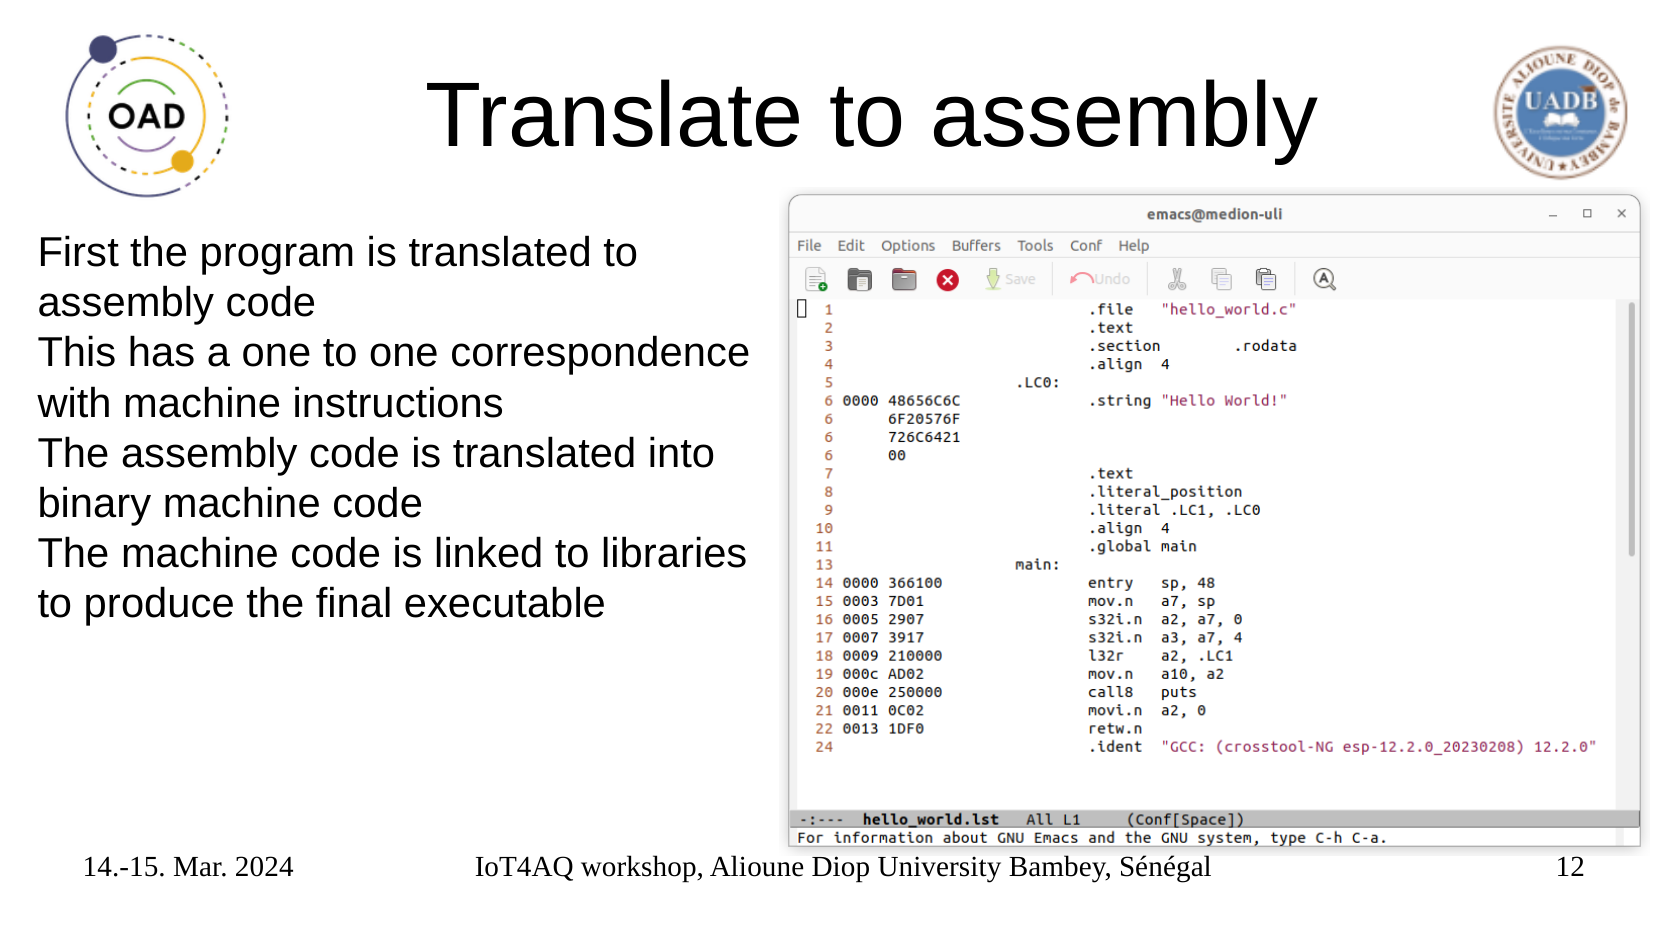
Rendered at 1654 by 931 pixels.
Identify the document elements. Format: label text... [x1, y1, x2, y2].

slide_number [82, 847, 375, 912]
picture [25, 20, 263, 218]
slide_number 12 [1312, 865, 1586, 912]
list First the program is translated to assembly code This has a one to one correspondence with machine instructions The assembly code is translated into binary machine code The machine code is linked to libraries to produce the final executable [37, 225, 774, 765]
picture [779, 37, 1651, 856]
footer IoT4AQ workshop, Alioune Diop University Bambey, Sénégal [375, 847, 1312, 912]
title Translate to assembly [301, 32, 1469, 188]
